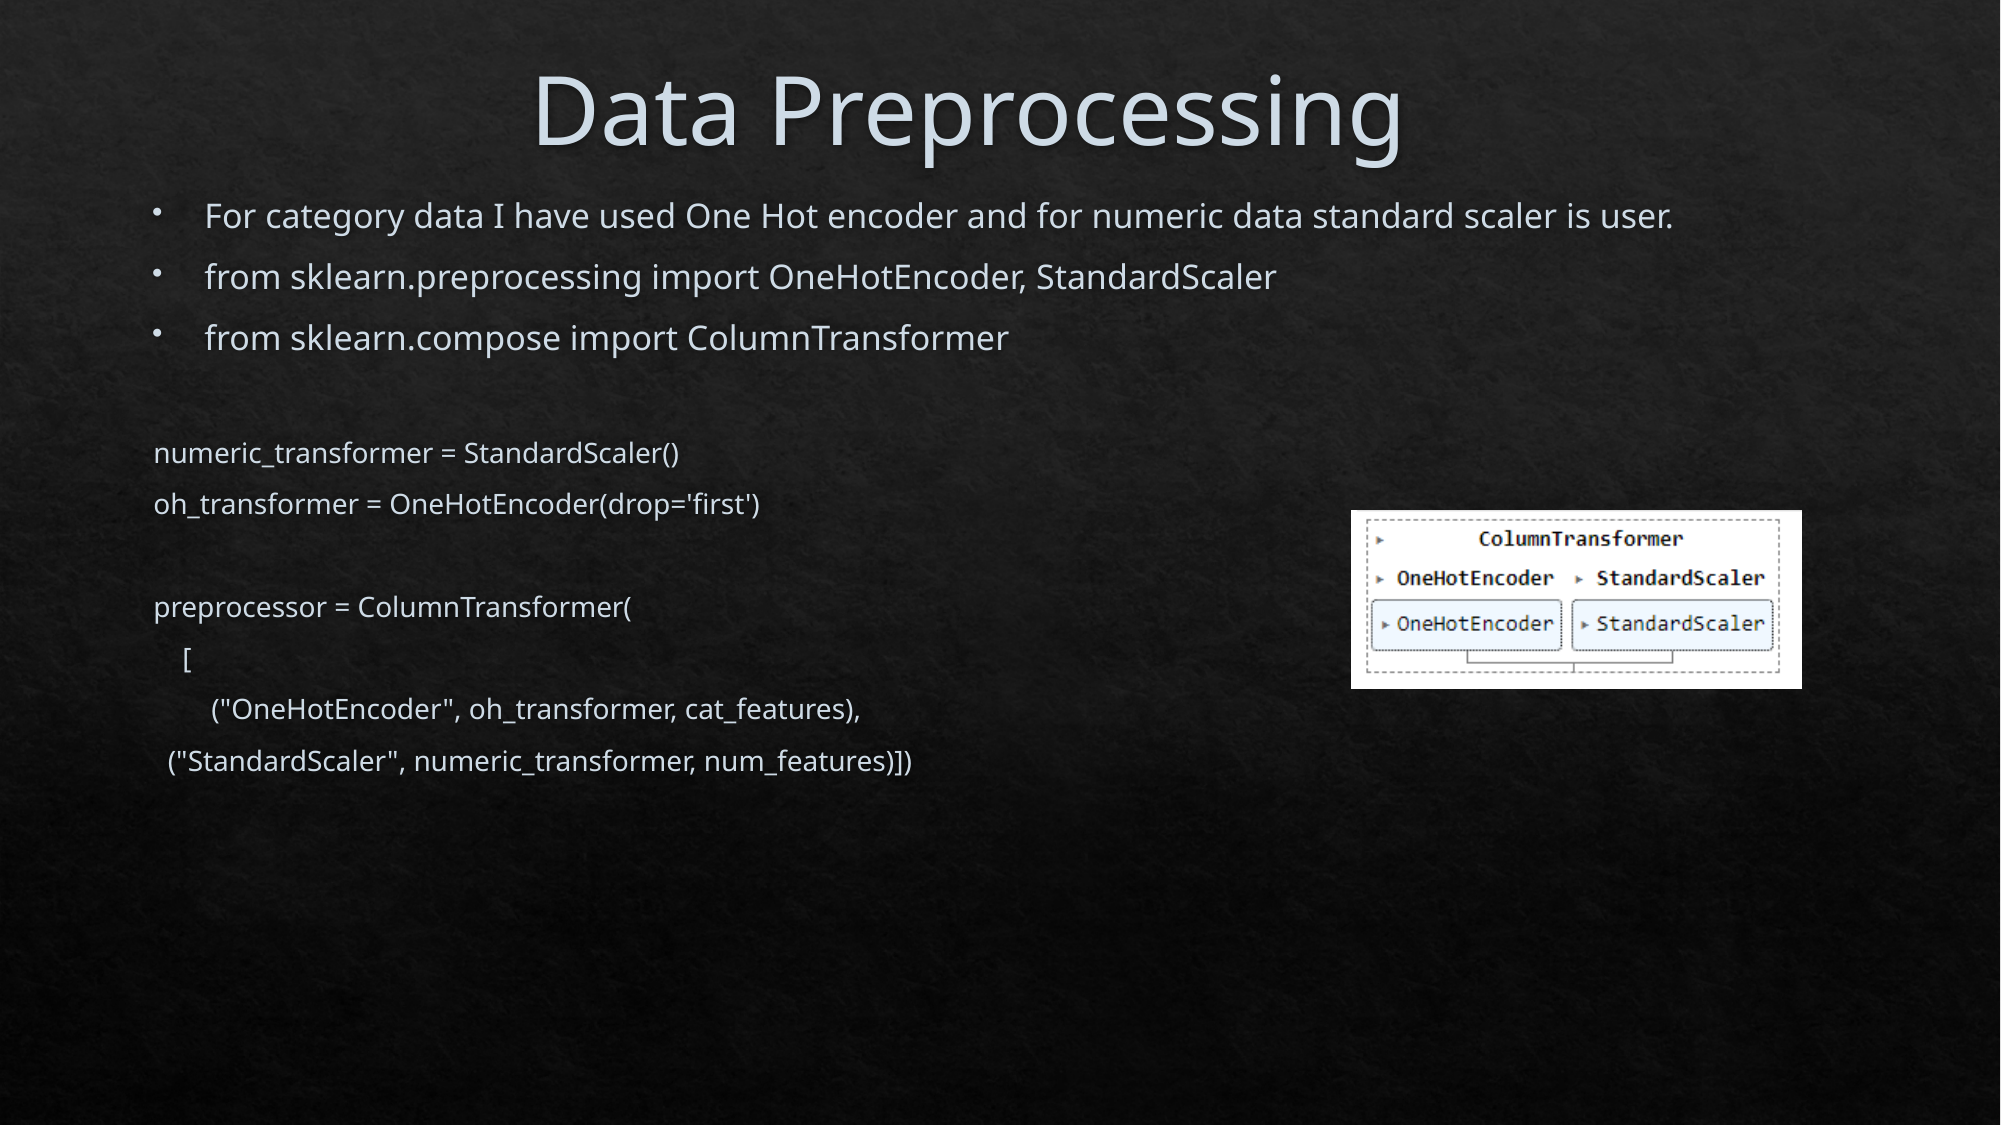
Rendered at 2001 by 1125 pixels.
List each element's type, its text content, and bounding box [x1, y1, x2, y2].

list For category data I have used One Hot encoder and for numeric data standard scaler is user. from sklearn.preprocessing import OneHotEncoder, StandardScaler from sklearn.compose import ColumnTransformer numeric_transformer = StandardScaler() oh_transformer = OneHotEncoder(drop='first') preprocessor = ColumnTransformer( [ ("OneHotEncoder", oh_transformer, cat_features), ("StandardScaler", numeric_transformer, num_features)]) [132, 183, 1831, 793]
picture [1351, 509, 1802, 689]
title Data Preprocessing [132, 11, 1831, 178]
